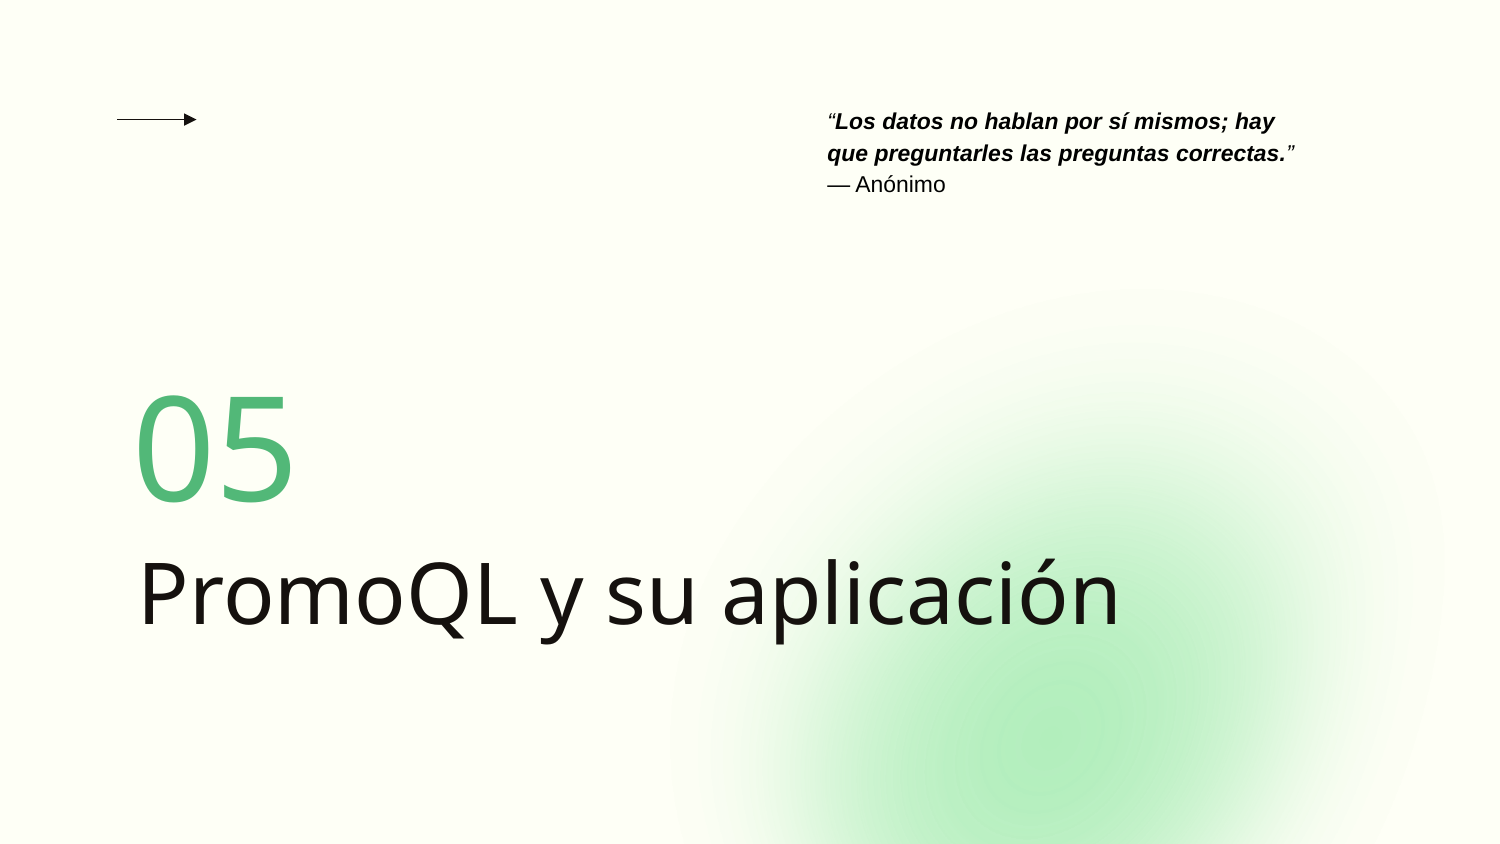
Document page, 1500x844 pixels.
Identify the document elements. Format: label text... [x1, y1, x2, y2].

title 05 [117, 340, 1382, 546]
picture [295, 0, 1500, 844]
list “Los datos no hablan por sí mismos; hay que preguntarles las preguntas correctas.” — Anónimo [750, 87, 1383, 221]
title PromoQL y su aplicación [123, 524, 1431, 736]
